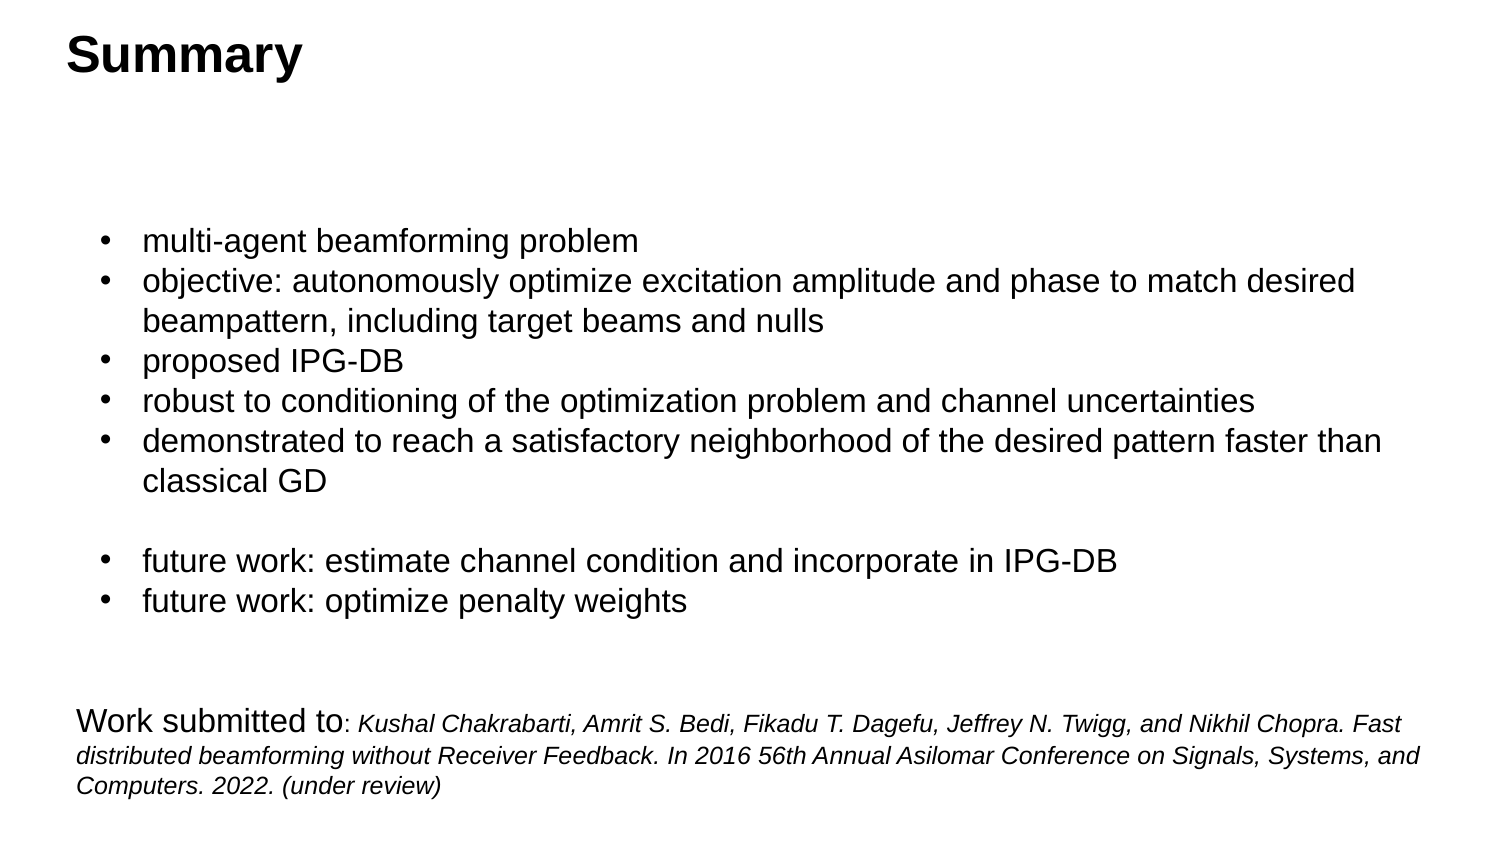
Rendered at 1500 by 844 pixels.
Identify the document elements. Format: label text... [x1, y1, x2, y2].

text_box Work submitted to: Kushal Chakrabarti, Amrit S. Bedi, Fikadu T. Dagefu, Jeffrey N. Twigg, and Nikhil Chopra. Fast distributed beamforming without Receiver Feedback. In 2016 56th Annual Asilomar Conference on Signals, Systems, and Computers. 2022. (under review) [61, 691, 1478, 807]
text_box Summary [51, 12, 1488, 78]
